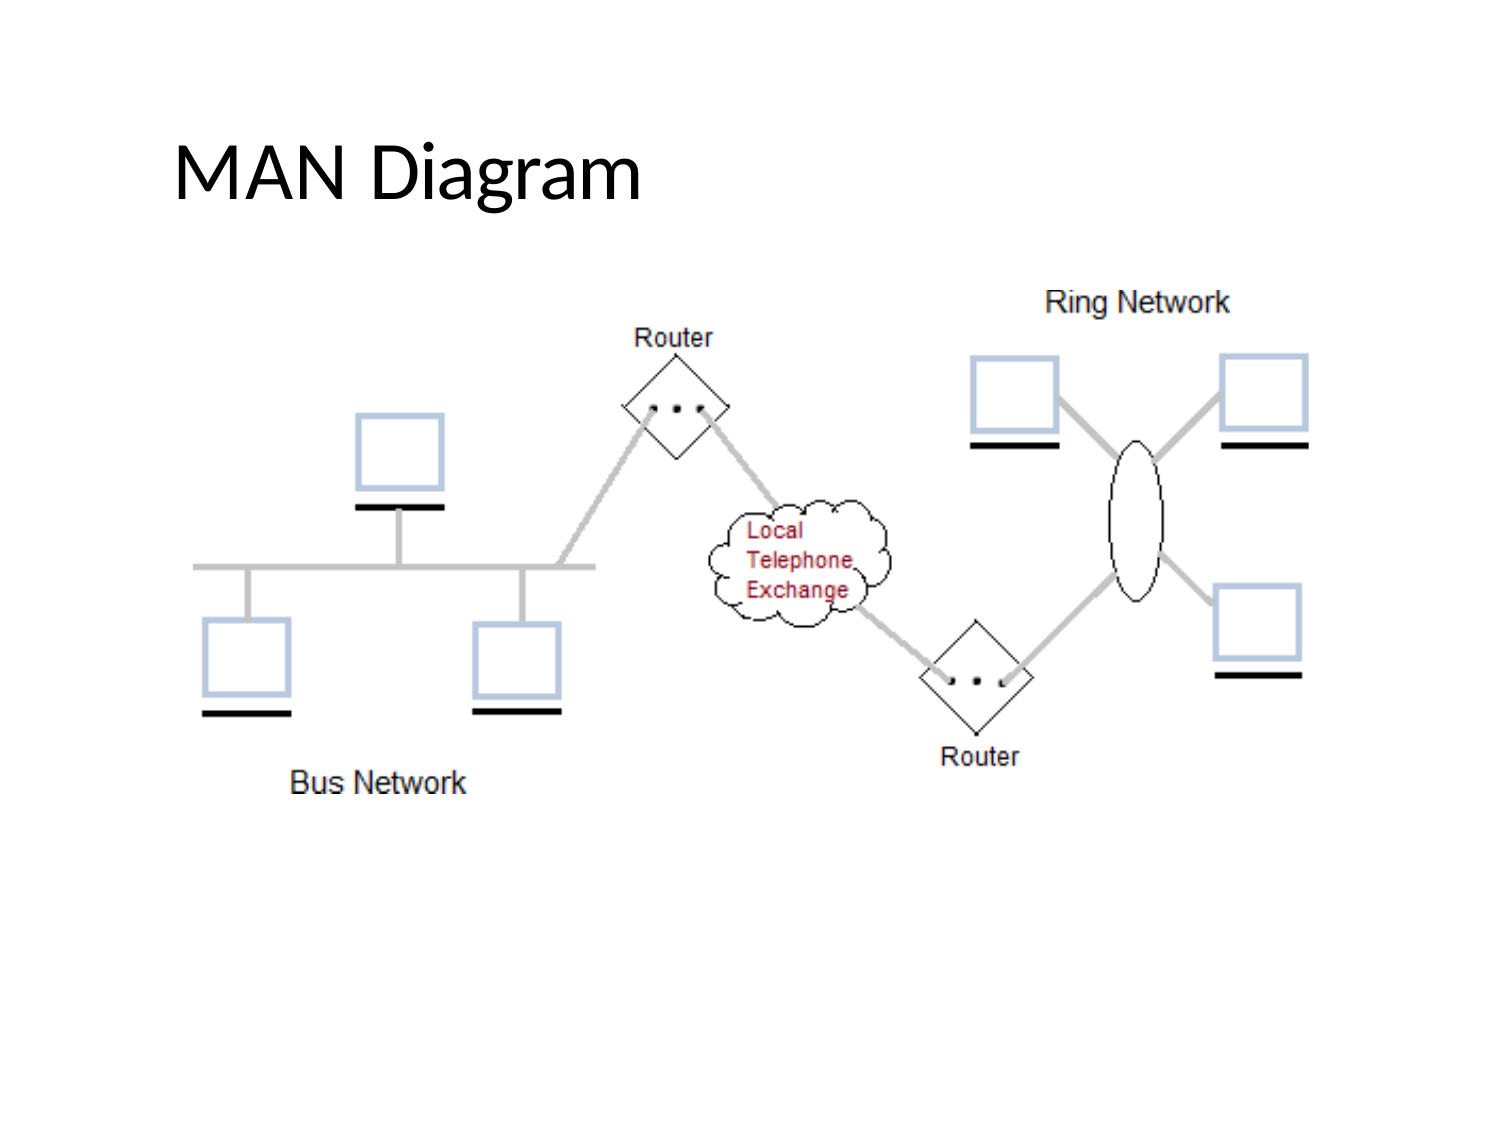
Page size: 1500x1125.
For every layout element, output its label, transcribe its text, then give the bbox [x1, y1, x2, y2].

text_box [192, 290, 1309, 794]
title MAN Diagram [162, 70, 652, 261]
